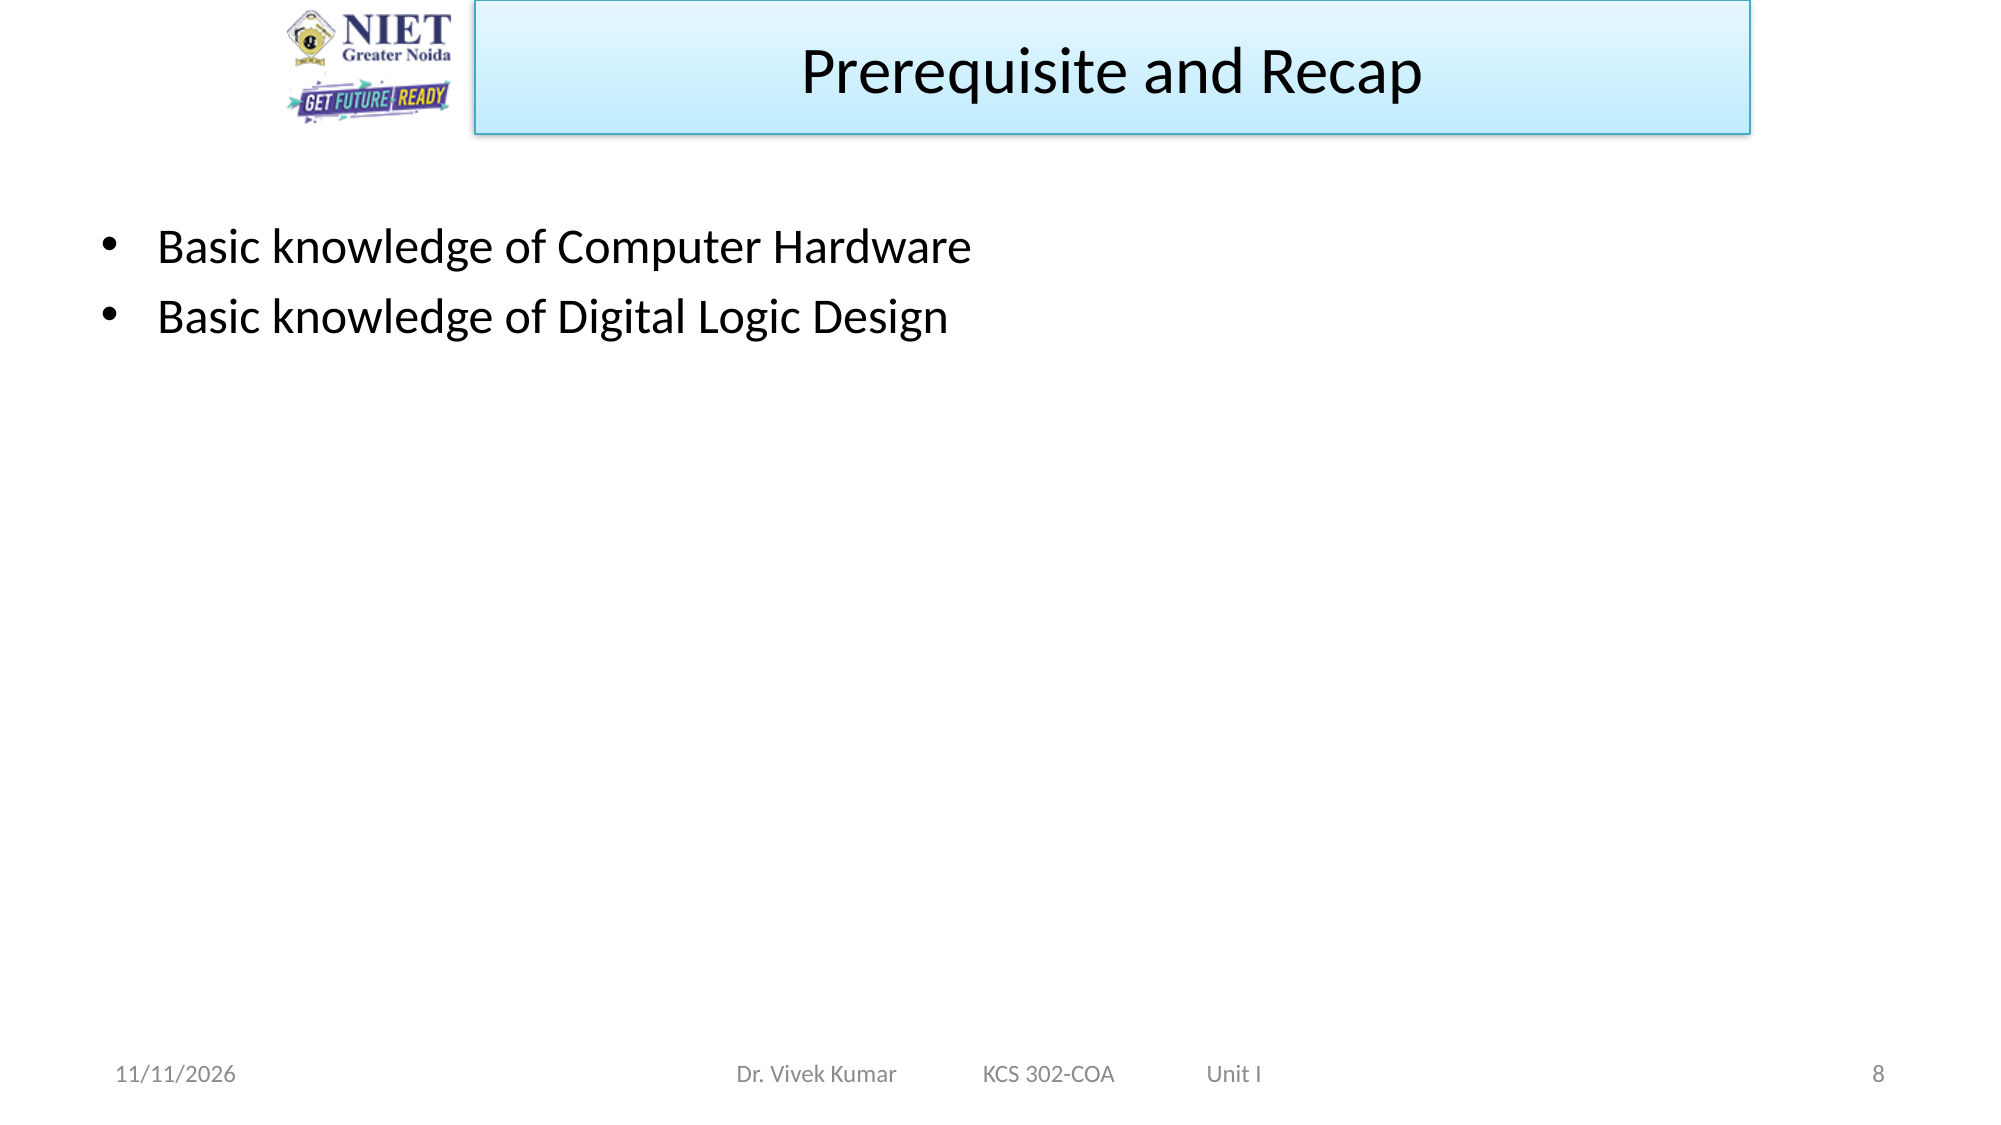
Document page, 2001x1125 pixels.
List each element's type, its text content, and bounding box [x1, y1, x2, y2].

picture [249, 0, 488, 135]
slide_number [99, 1042, 567, 1103]
slide_number 8 [1433, 1042, 1900, 1103]
list Basic knowledge of Computer Hardware Basic knowledge of Digital Logic Design [85, 205, 1886, 1001]
footer Dr. Vivek Kumar KCS 302-COA Unit I [683, 1042, 1317, 1103]
text_box Prerequisite and Recap [488, 0, 1751, 135]
